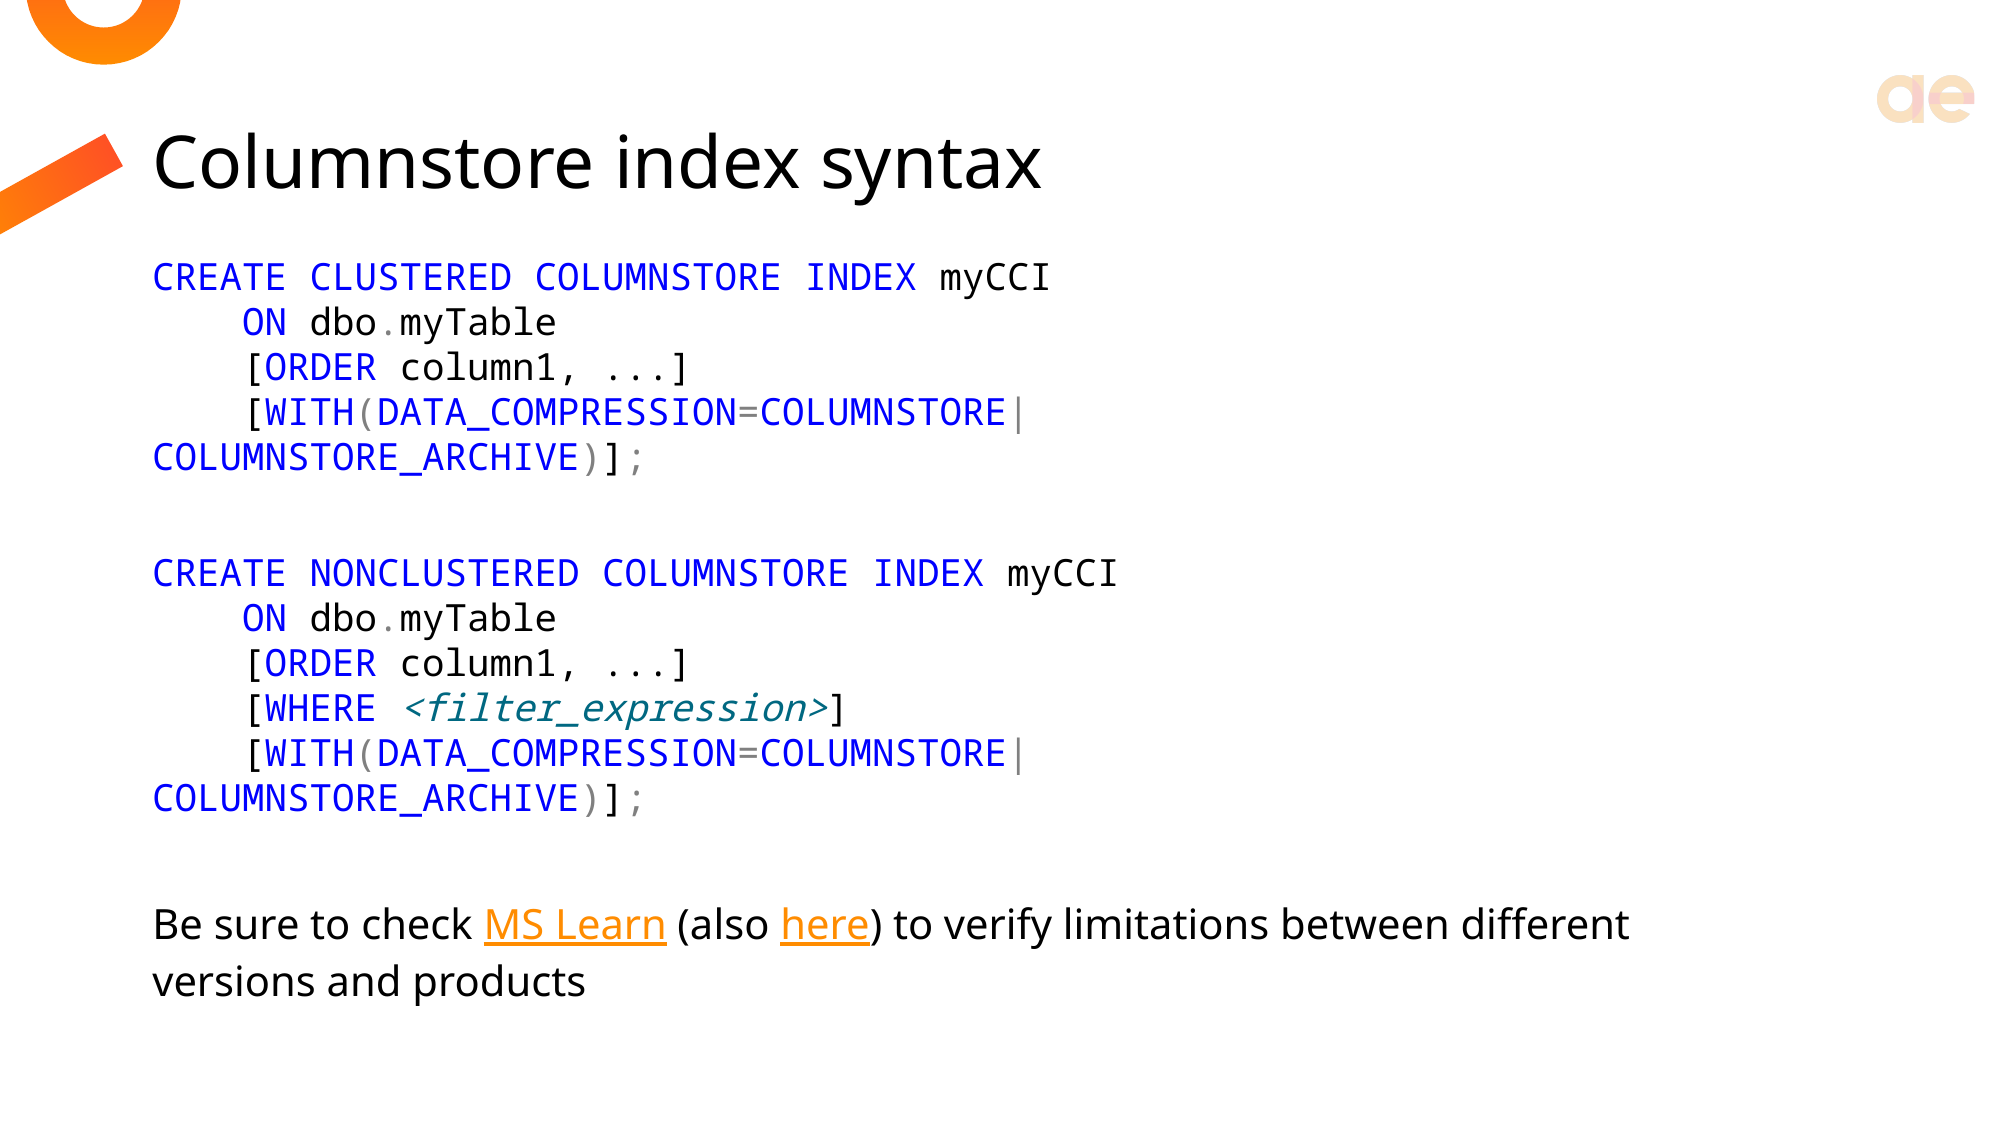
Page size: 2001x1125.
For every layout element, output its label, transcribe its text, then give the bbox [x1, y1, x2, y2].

text_box Be sure to check MS Learn (also here) to verify limitations between different versions and products [137, 890, 1672, 1012]
text_box CREATE NONCLUSTERED COLUMNSTORE INDEX myCCI ON dbo.myTable [ORDER column1, ...] [WHERE <filter_expression>] [WITH(DATA_COMPRESSION=COLUMNSTORE|COLUMNSTORE_ARCHIVE)]; [137, 541, 1528, 827]
text_box CREATE CLUSTERED COLUMNSTORE INDEX myCCI ON dbo.myTable [ORDER column1, ...] [WITH(DATA_COMPRESSION=COLUMNSTORE|COLUMNSTORE_ARCHIVE)]; [137, 245, 1528, 486]
picture [1877, 75, 1975, 123]
title Columnstore index syntax [137, 79, 1863, 212]
